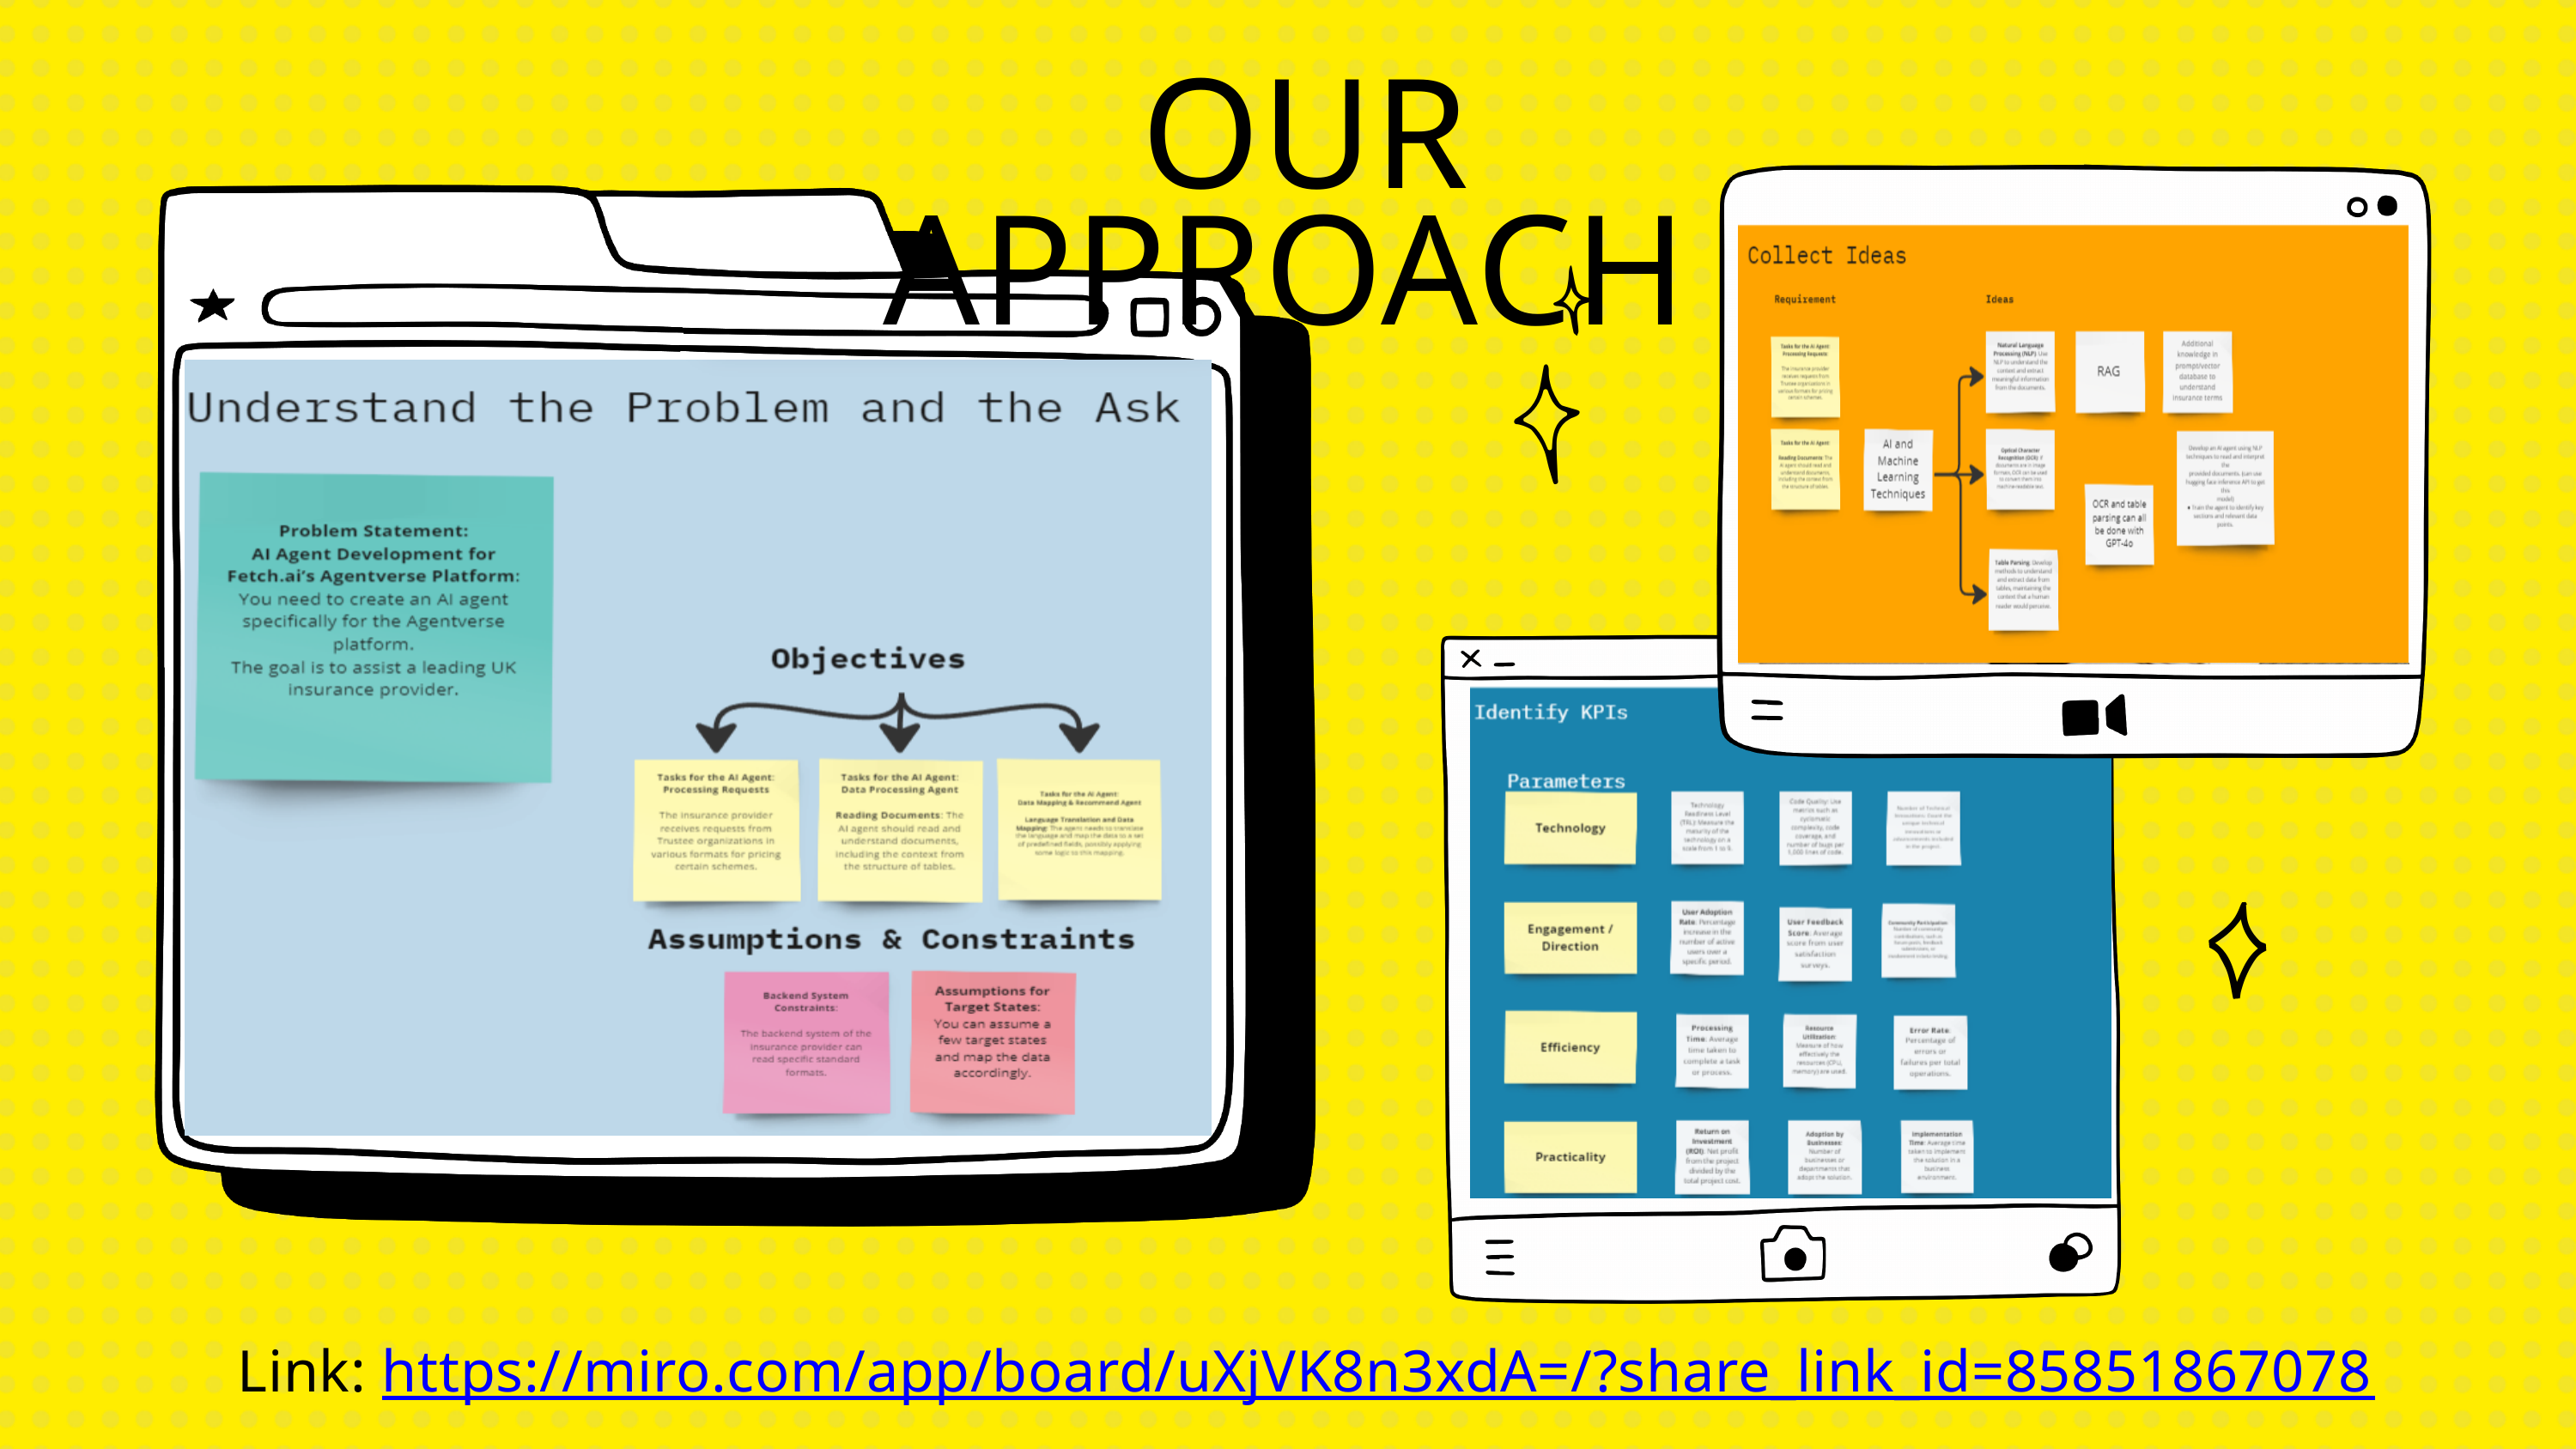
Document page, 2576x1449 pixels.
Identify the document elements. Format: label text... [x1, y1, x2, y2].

picture [1470, 682, 2112, 1198]
picture [1738, 224, 2409, 663]
text_box OUR APPROACH [848, 82, 1764, 355]
text_box [2205, 900, 2270, 1001]
text_box [219, 355, 1316, 1227]
text_box [1513, 355, 1592, 485]
text_box Link: https://miro.com/app/board/uXjVK8n3xdA=/?share_link_id=85851867078 [237, 1343, 2432, 1413]
picture [185, 359, 1212, 1136]
text_box [155, 185, 1252, 1185]
text_box [1440, 634, 2122, 1304]
text_box [0, 0, 2576, 1449]
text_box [1716, 164, 2432, 759]
